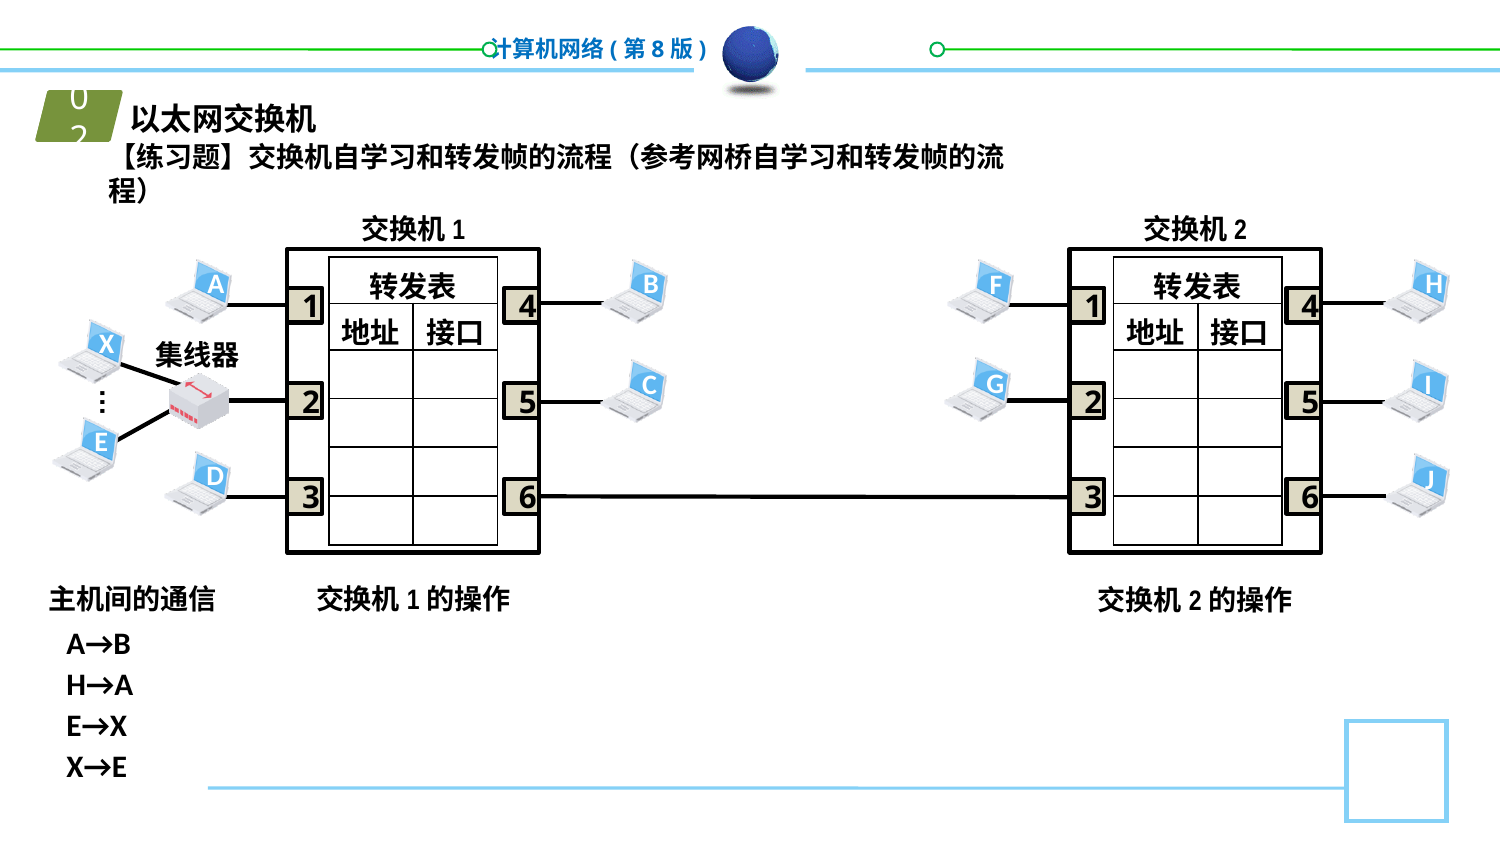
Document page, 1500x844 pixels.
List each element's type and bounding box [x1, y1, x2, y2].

text_box [96, 153, 1069, 194]
picture [720, 24, 780, 91]
text_box [286, 578, 540, 618]
text_box [52, 208, 1450, 553]
text_box [37, 577, 241, 786]
text_box [35, 90, 800, 146]
text_box [1069, 579, 1321, 620]
